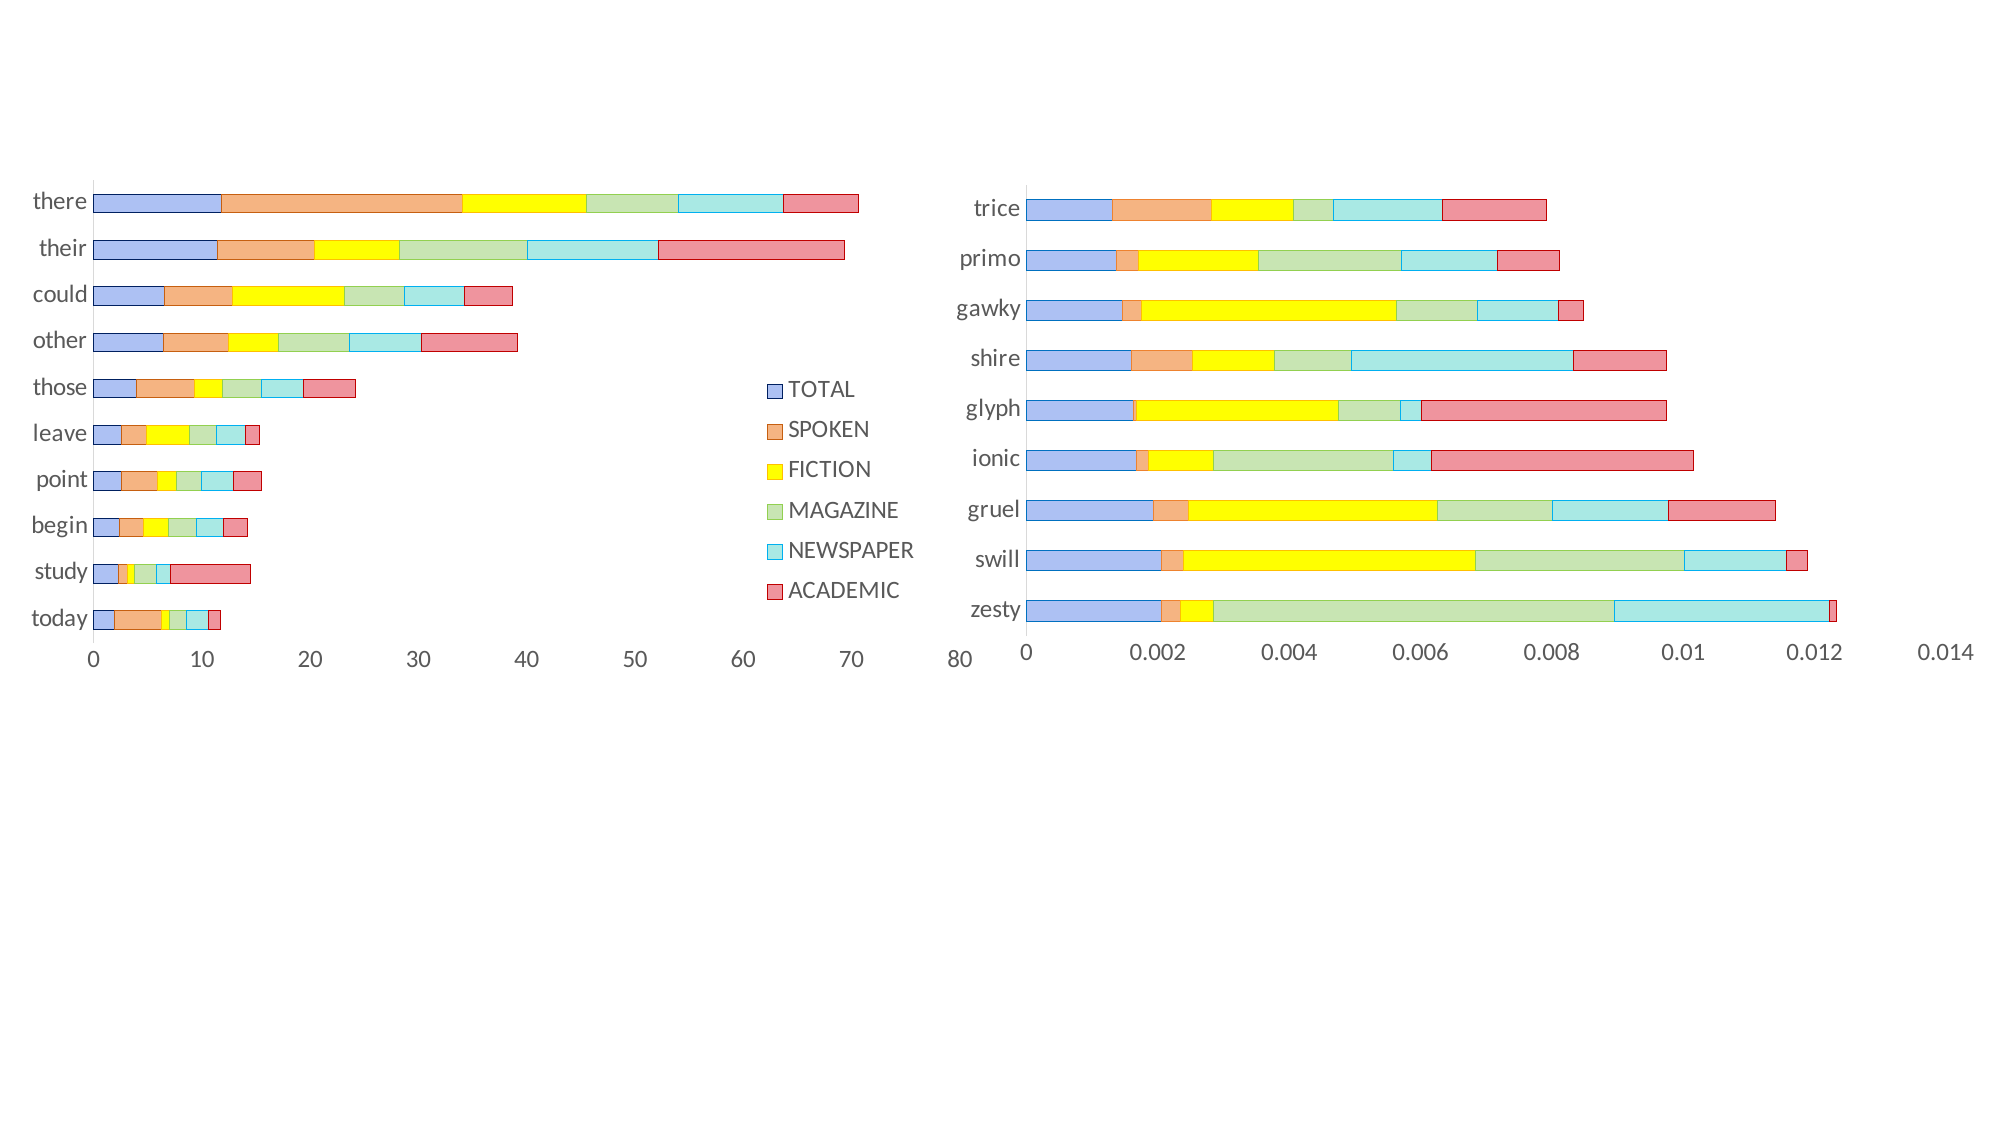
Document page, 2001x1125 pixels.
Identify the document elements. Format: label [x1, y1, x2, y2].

chart [11, 163, 1980, 727]
